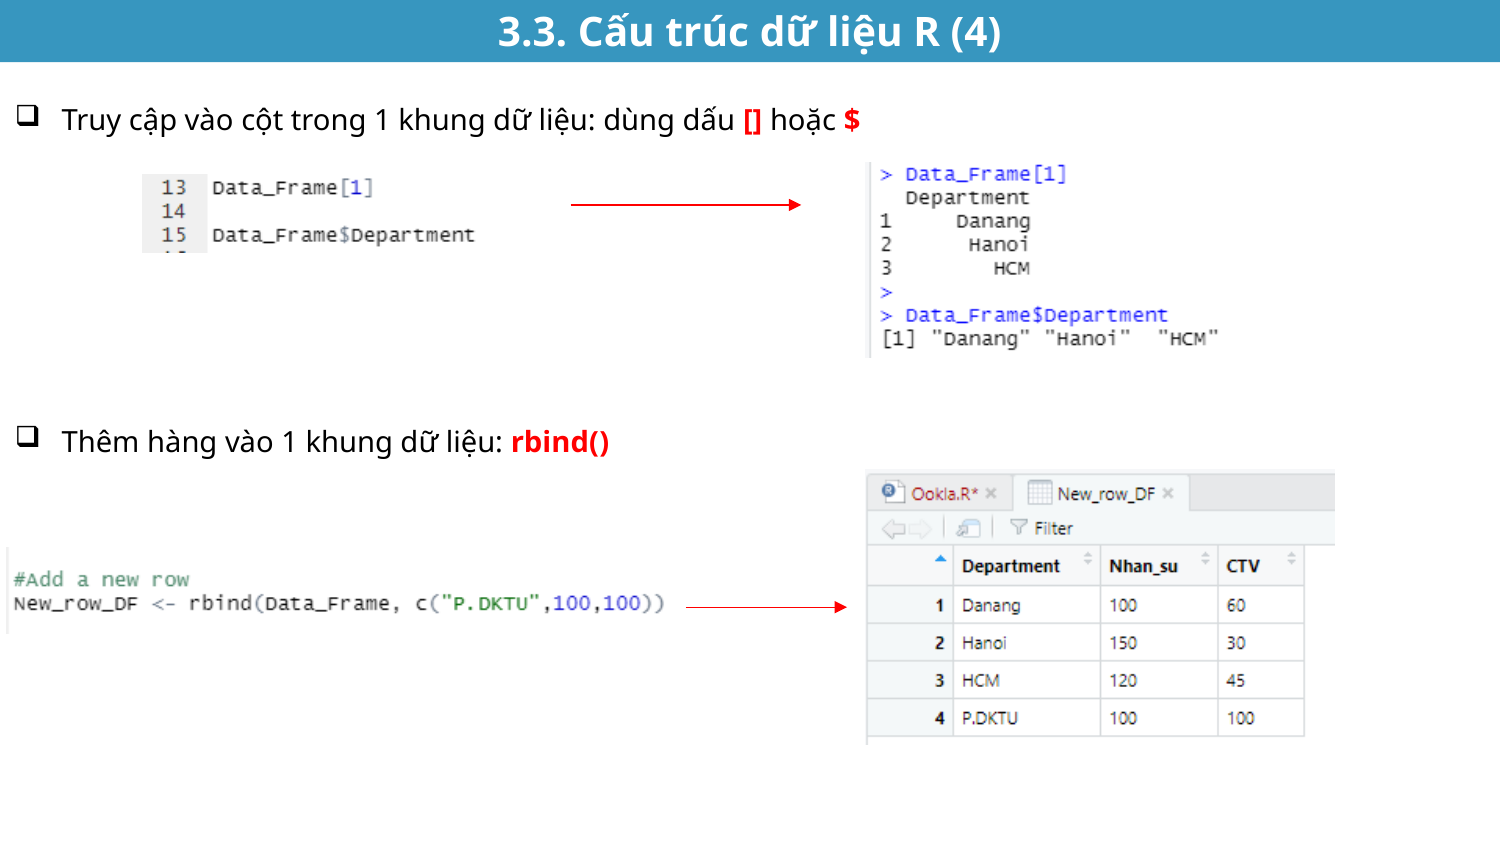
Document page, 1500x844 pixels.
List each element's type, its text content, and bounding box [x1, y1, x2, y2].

text_box Truy cập vào cột trong 1 khung dữ liệu: dùng dấu [] hoặc $ [0, 83, 1500, 145]
picture [865, 469, 1335, 745]
picture [142, 174, 571, 253]
picture [865, 162, 1273, 358]
picture [6, 547, 750, 634]
text_box Thêm hàng vào 1 khung dữ liệu: rbind() [0, 405, 1500, 466]
text_box 3.3. Cấu trúc dữ liệu R (4) [0, 0, 1500, 63]
